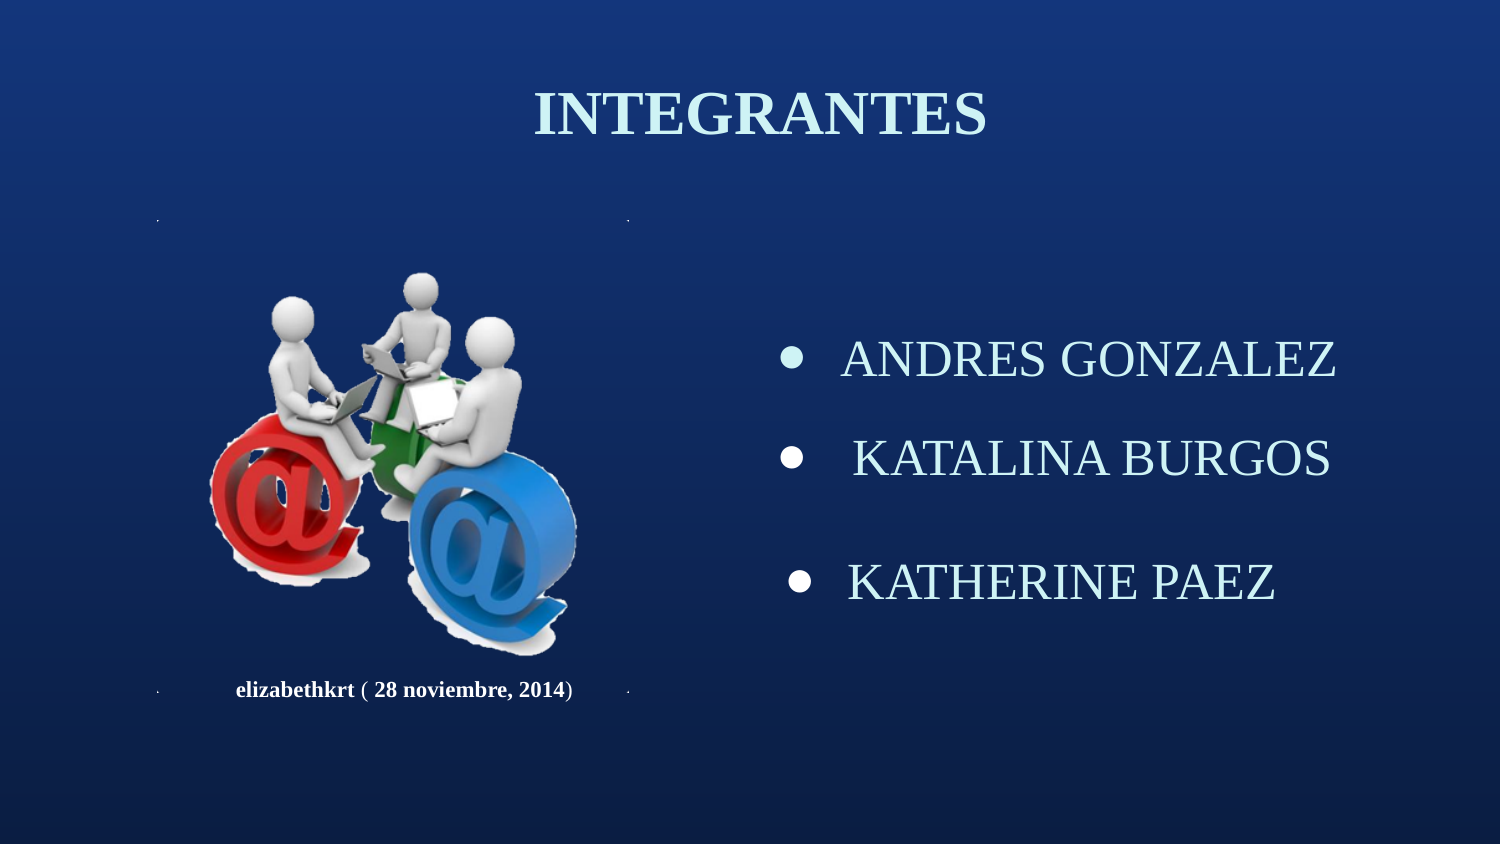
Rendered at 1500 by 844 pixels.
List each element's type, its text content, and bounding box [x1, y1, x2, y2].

text_box INTEGRANTES [449, 56, 1080, 162]
text_box elizabethkrt ( 28 noviembre, 2014) [220, 661, 758, 717]
picture [157, 220, 630, 693]
text_box ANDRES GONZALEZ [750, 308, 1360, 402]
text_box KATHERINE PAEZ [757, 532, 1447, 626]
text_box KATALINA BURGOS [750, 408, 1353, 502]
